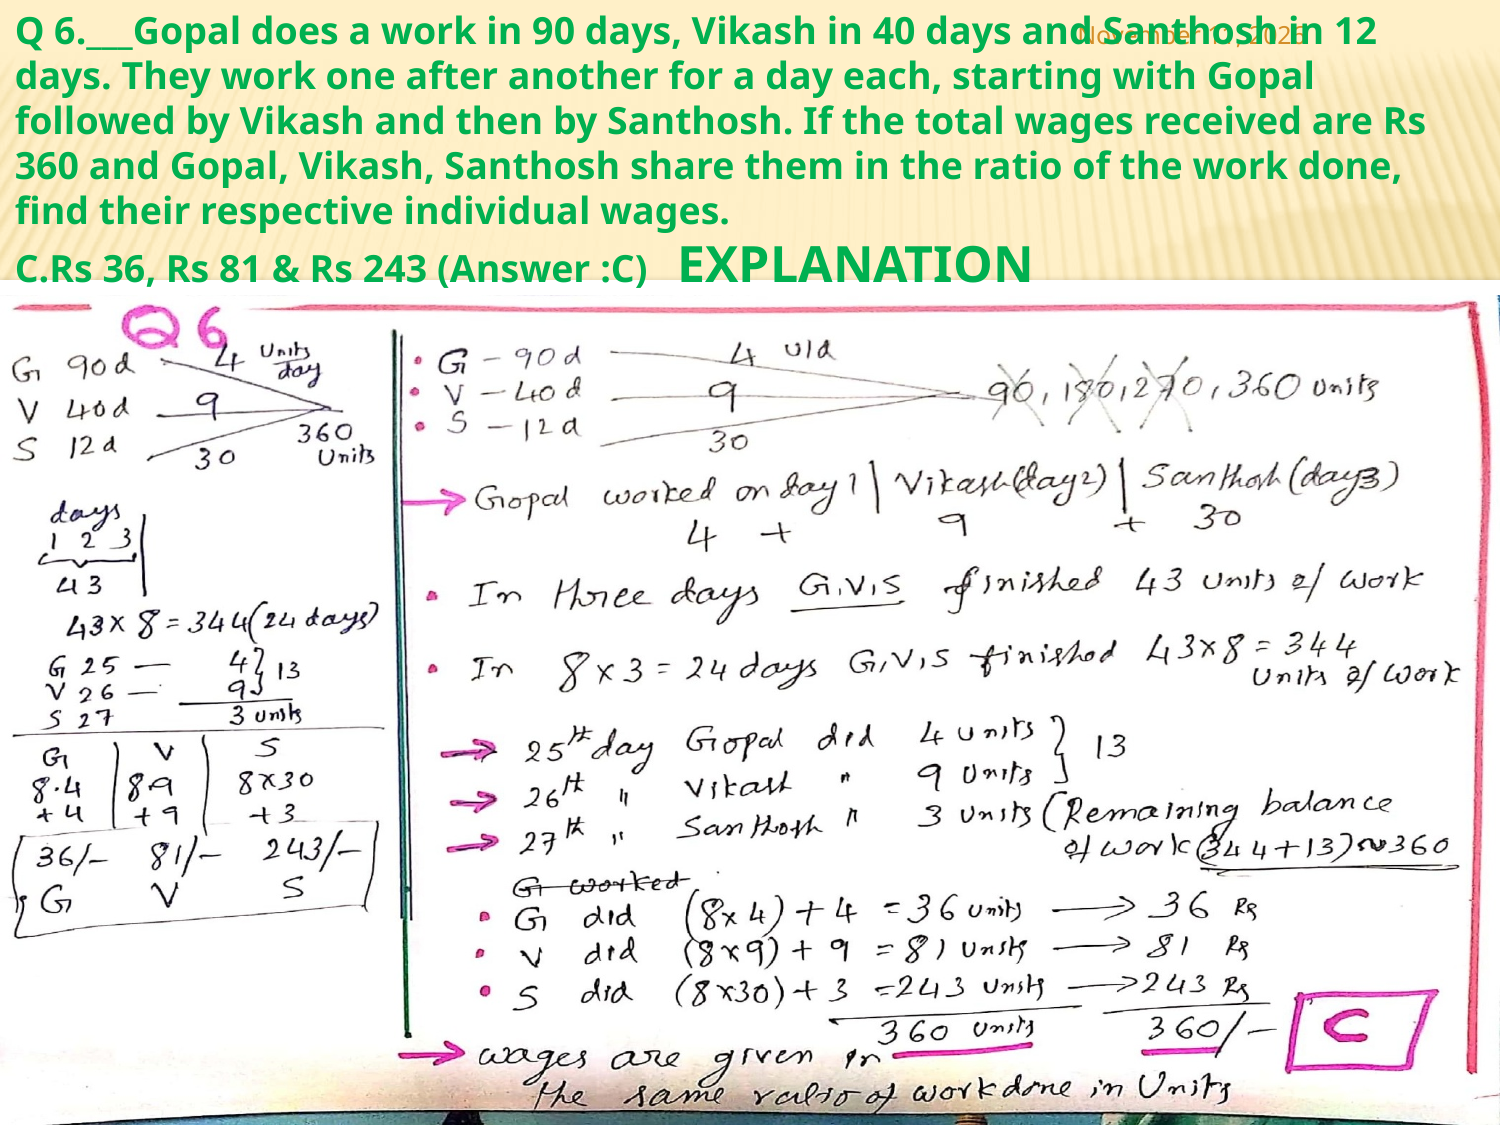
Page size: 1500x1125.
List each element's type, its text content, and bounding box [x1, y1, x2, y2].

picture [0, 294, 1500, 1125]
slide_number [1062, 12, 1475, 60]
text_box Q 6.___Gopal does a work in 90 days, Vikash in 40 days and Santhosh in 12 days. They work one after another for a day each, starting with Gopal followed by Vikash and then by Santhosh. If the total wages received are Rs 360 and Gopal, Vikash, Santhosh share them in the ratio of the work done, find their respective individual wages. C.Rs 36, Rs 81 & Rs 243 (Answer :C) EXPLANATION [0, 0, 1500, 294]
